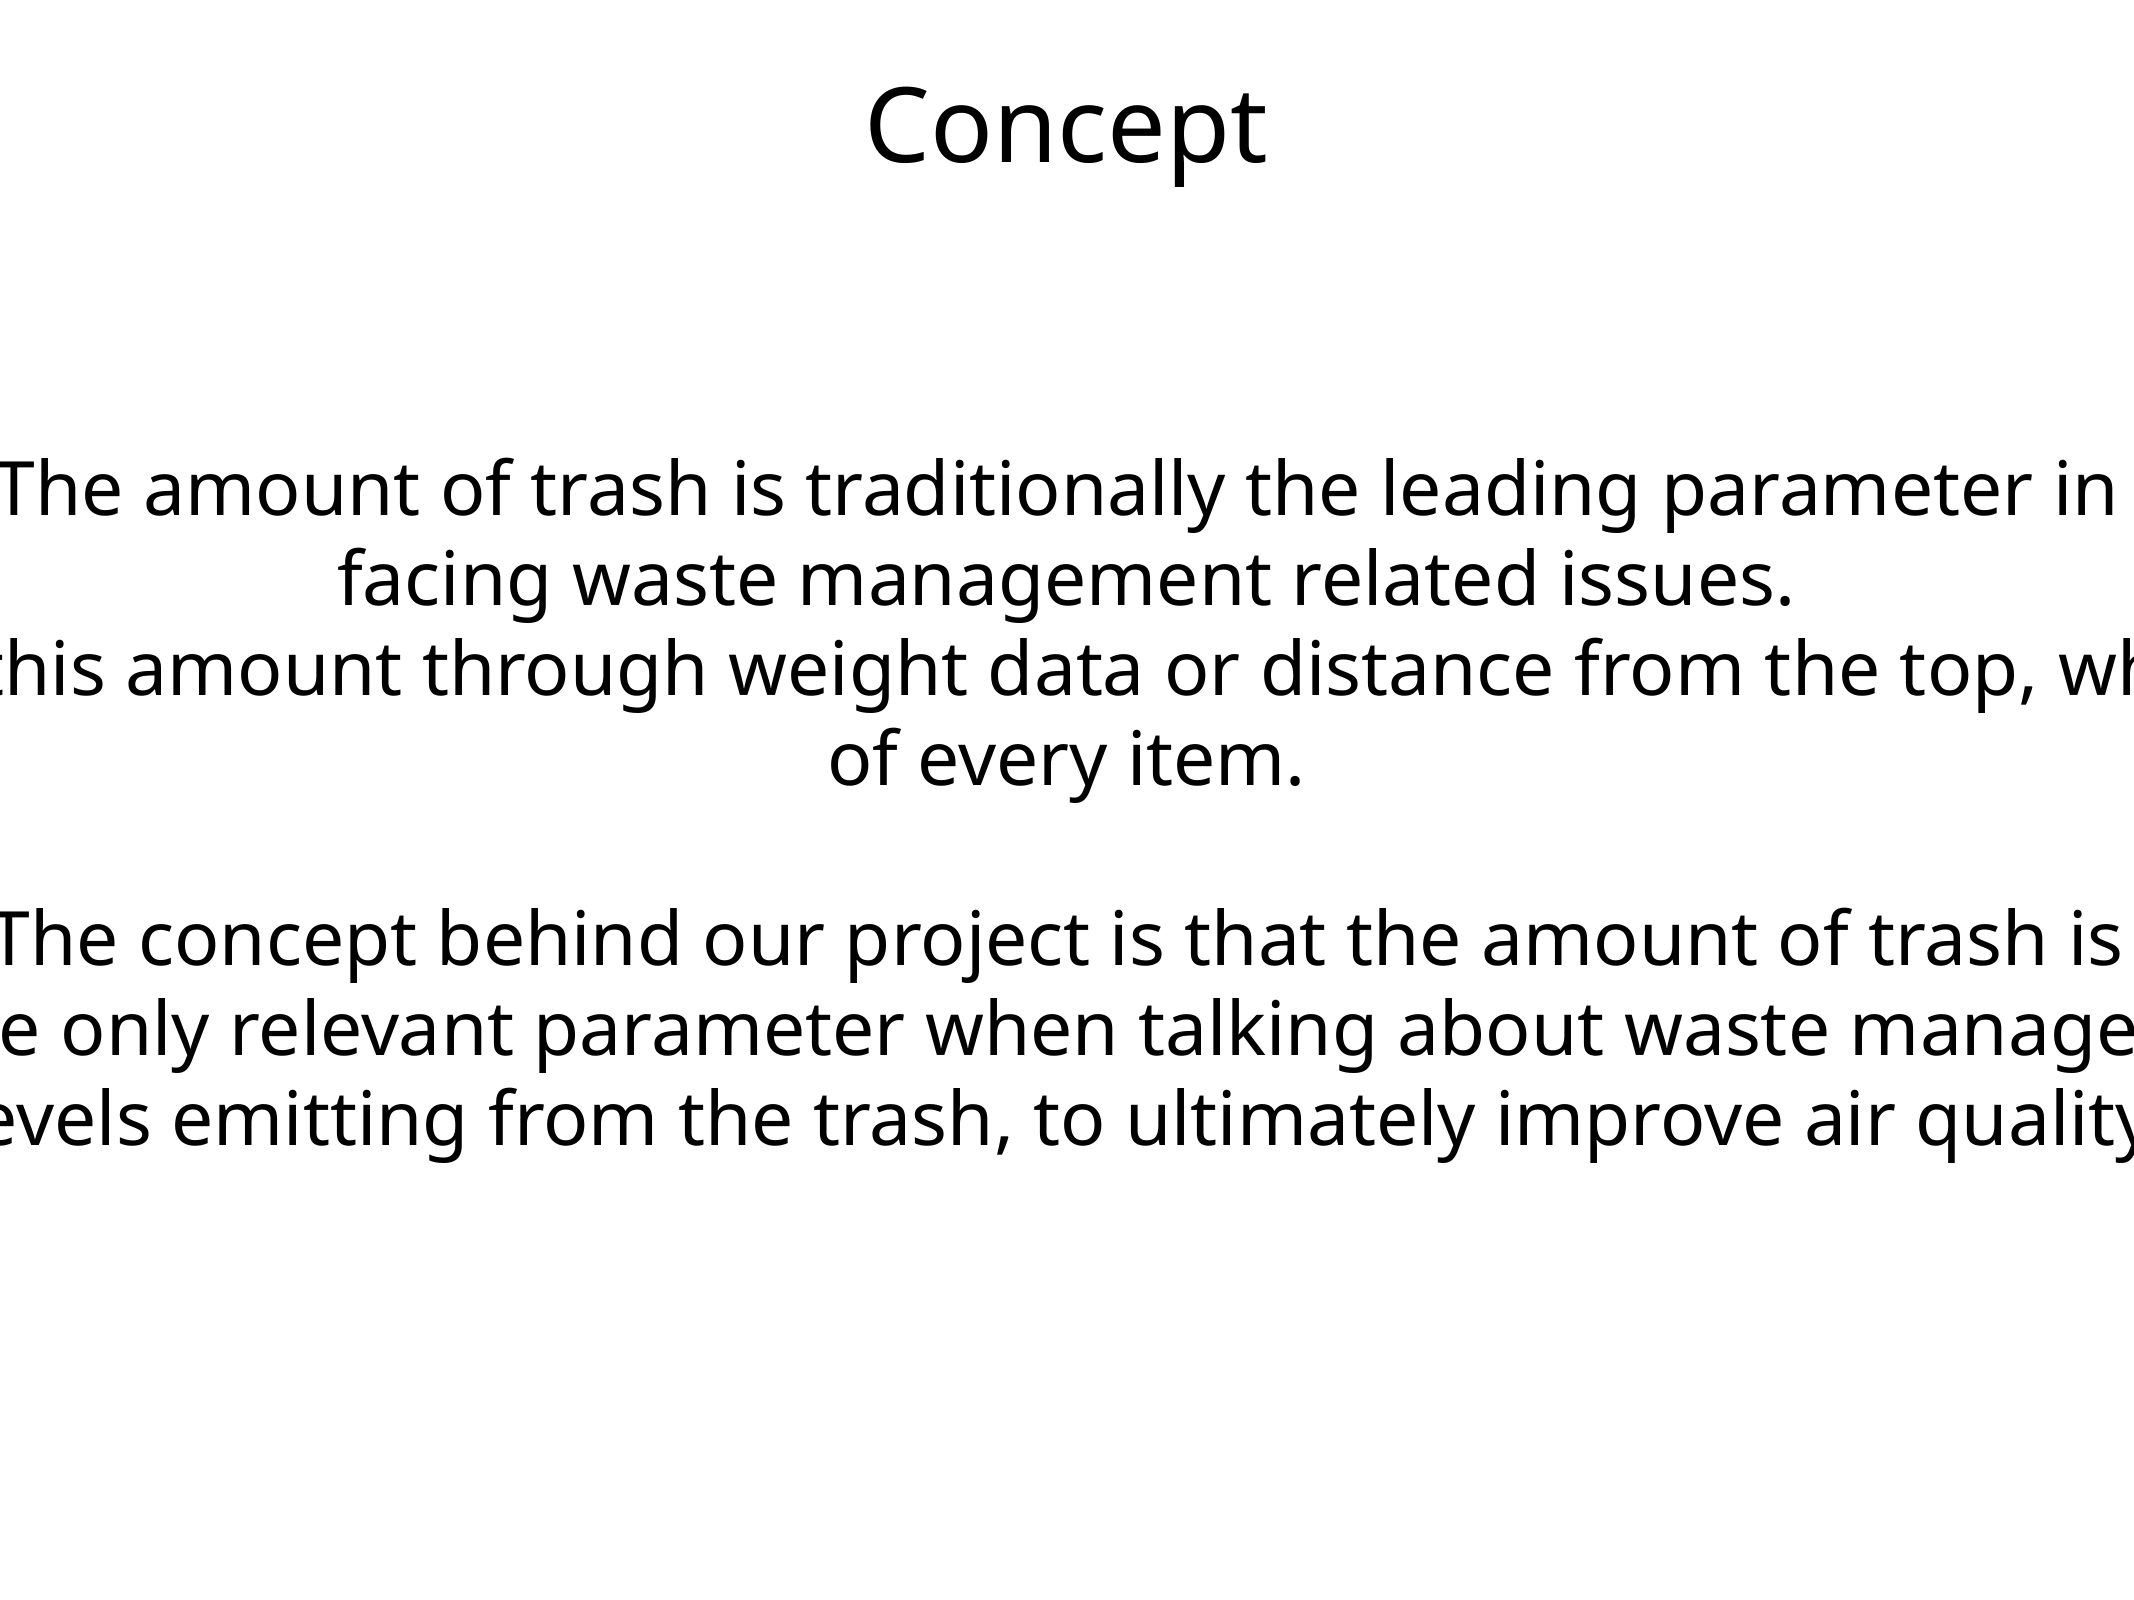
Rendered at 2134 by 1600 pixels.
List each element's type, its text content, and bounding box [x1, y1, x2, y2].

text_box Concept [268, 49, 1865, 192]
text_box The amount of trash is traditionally the leading parameter in facing waste management related issues. Most existing waste management systems compute this amount through weight data or distance from the top, while others use RFID based technologies to keep track of every item. The concept behind our project is that the amount of trash is not the only relevant parameter when talking about waste management. Our system is able to detect smell levels emitting from the trash, to ultimately improve air quality especially in indoor environments. [0, 431, 2134, 1169]
